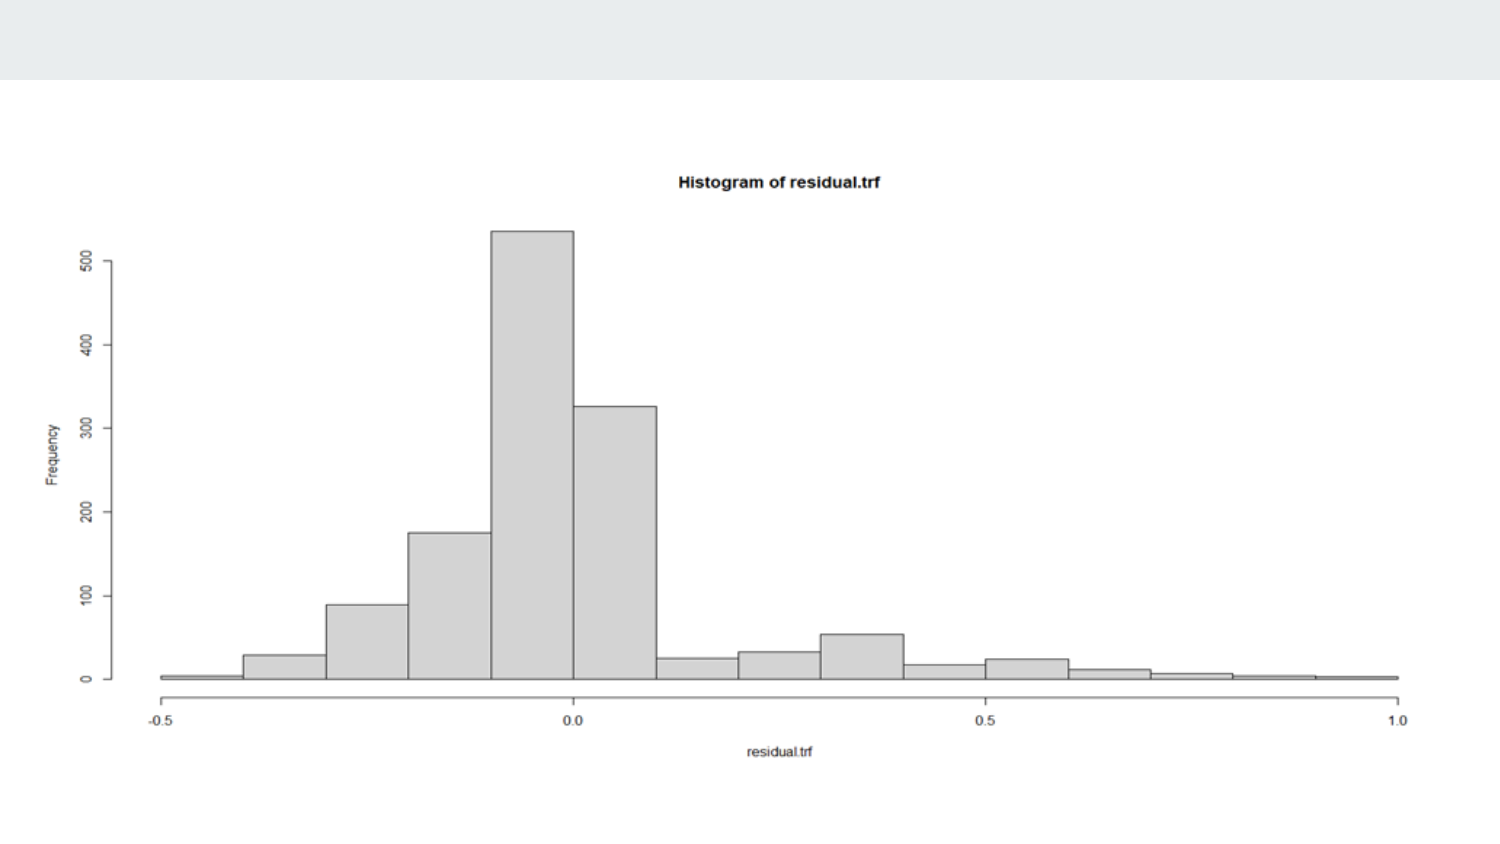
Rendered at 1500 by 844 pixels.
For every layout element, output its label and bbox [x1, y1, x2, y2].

picture [41, 168, 1459, 771]
